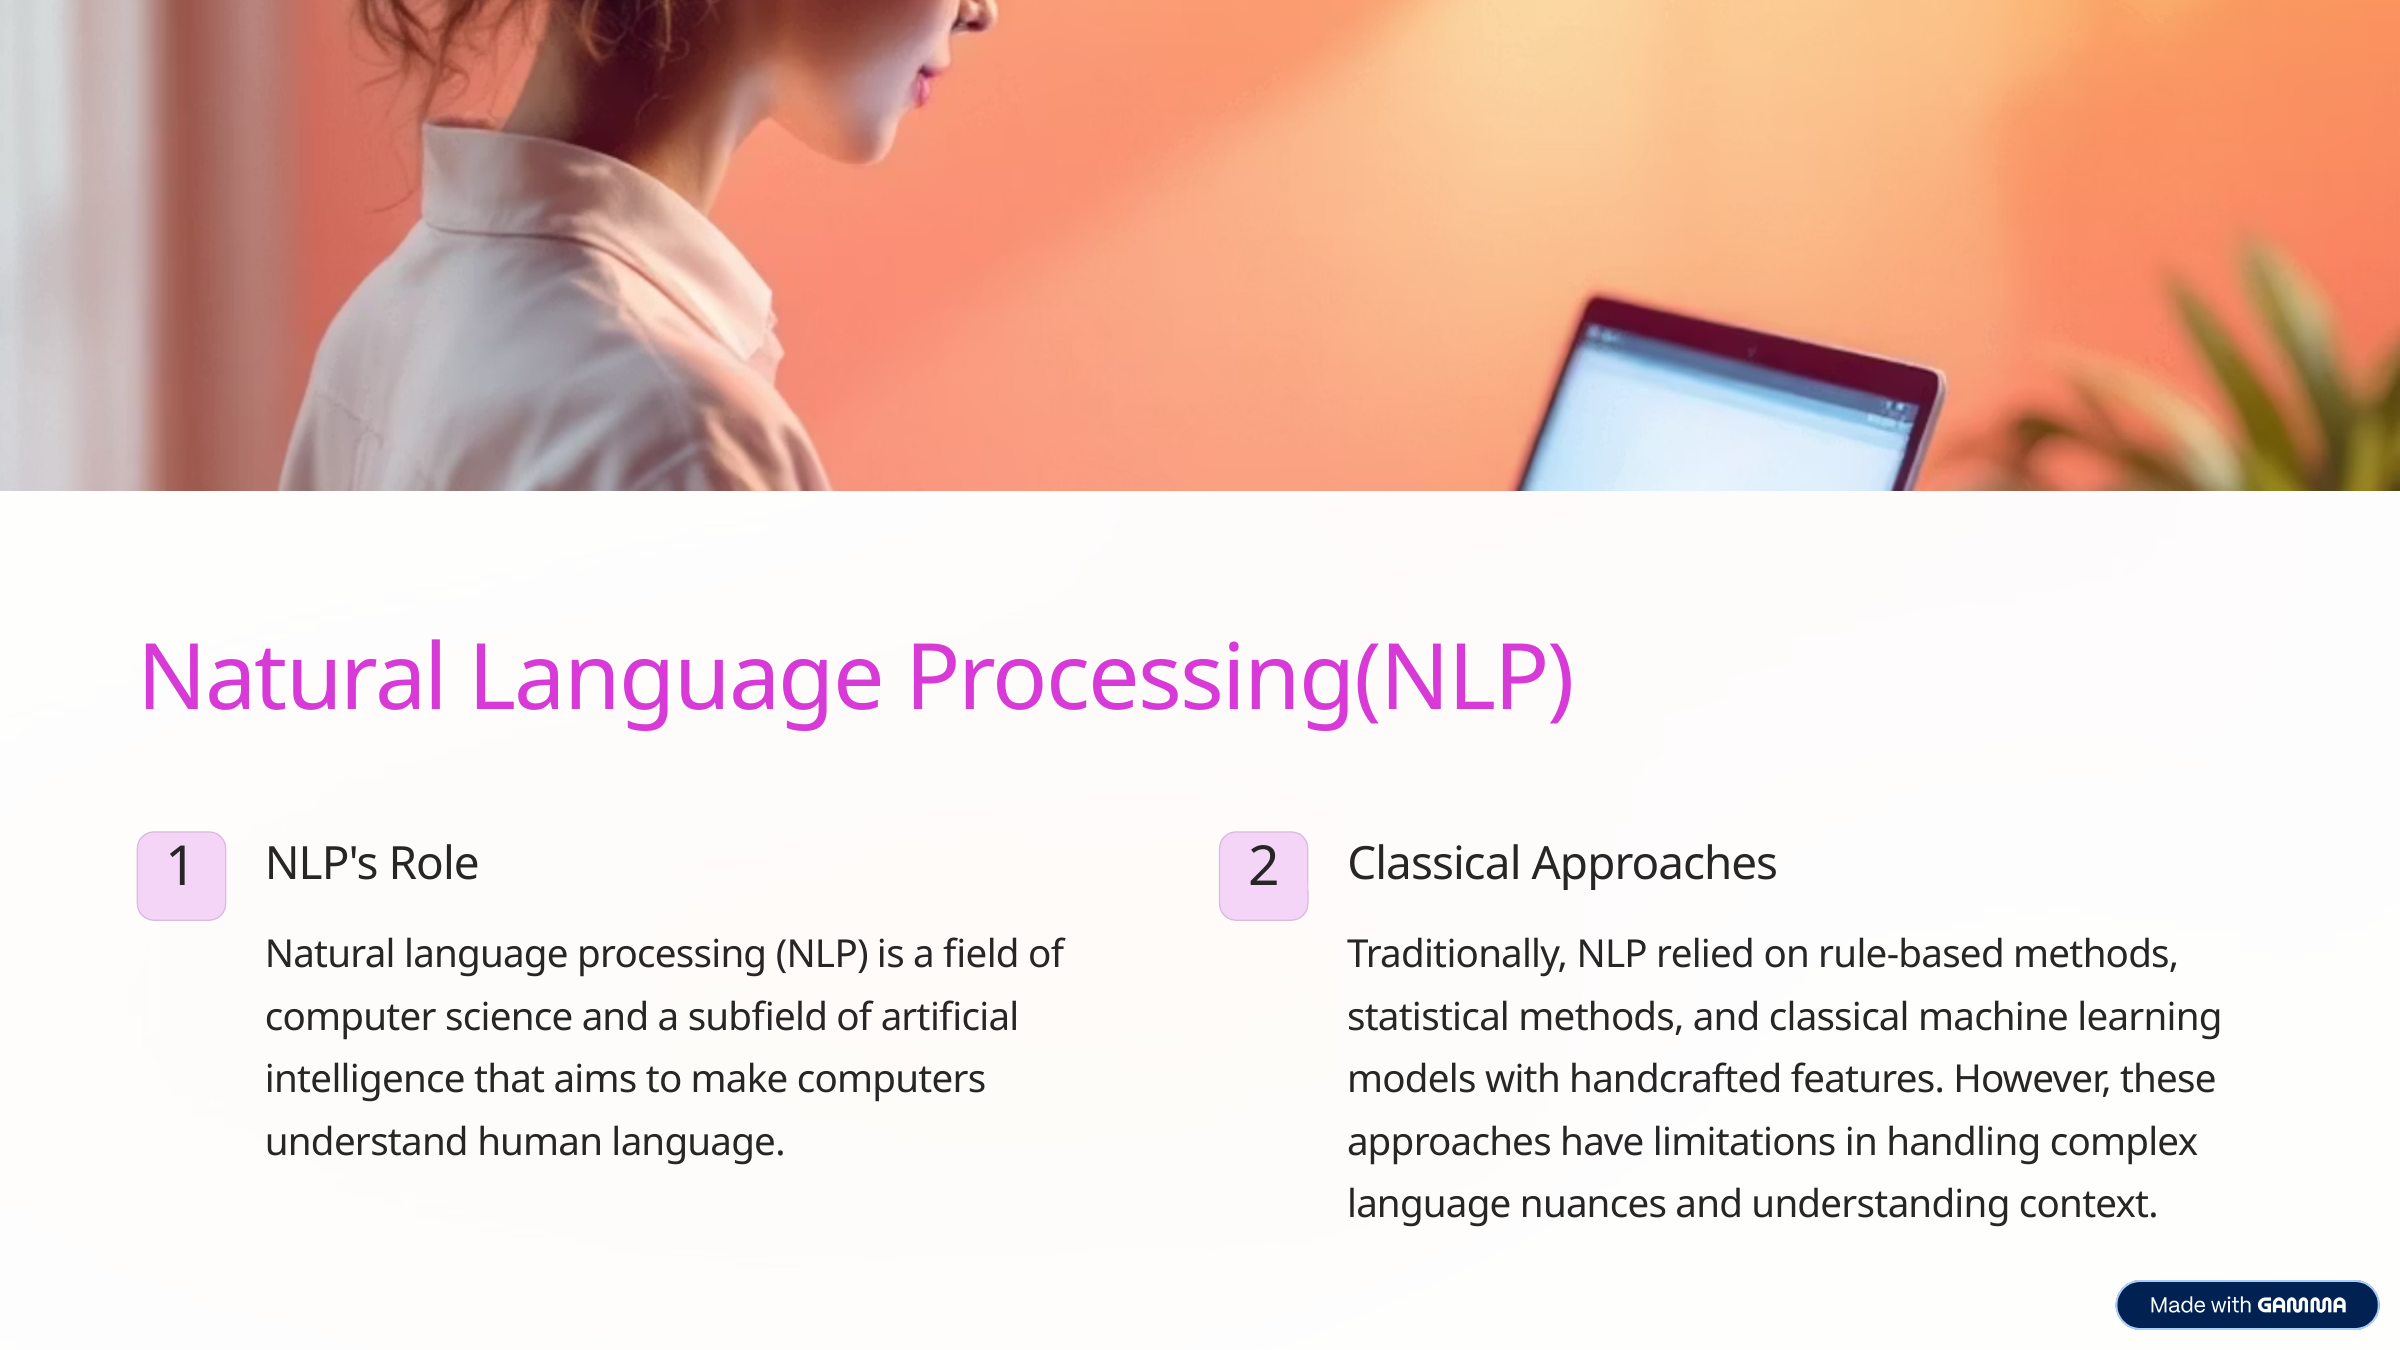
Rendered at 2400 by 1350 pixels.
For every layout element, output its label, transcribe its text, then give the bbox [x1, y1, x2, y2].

text_box 2 [1236, 841, 1292, 911]
text_box Natural language processing (NLP) is a field of computer science and a subfield of artificial intelligence that aims to make computers understand human language. [264, 913, 1181, 1102]
text_box Natural Language Processing(NLP) [137, 613, 1536, 729]
text_box [137, 831, 226, 921]
text_box NLP's Role [265, 831, 727, 890]
text_box Traditionally, NLP relied on rule-based methods, statistical methods, and classical machine learning models with handcrafted features. However, these approaches have limitations in handling complex language nuances and understanding context. [1347, 913, 2263, 1228]
picture [2106, 1271, 2389, 1339]
text_box Classical Approaches [1347, 831, 1810, 890]
text_box 1 [153, 841, 210, 911]
picture [0, 0, 2400, 491]
text_box [1219, 831, 1308, 921]
